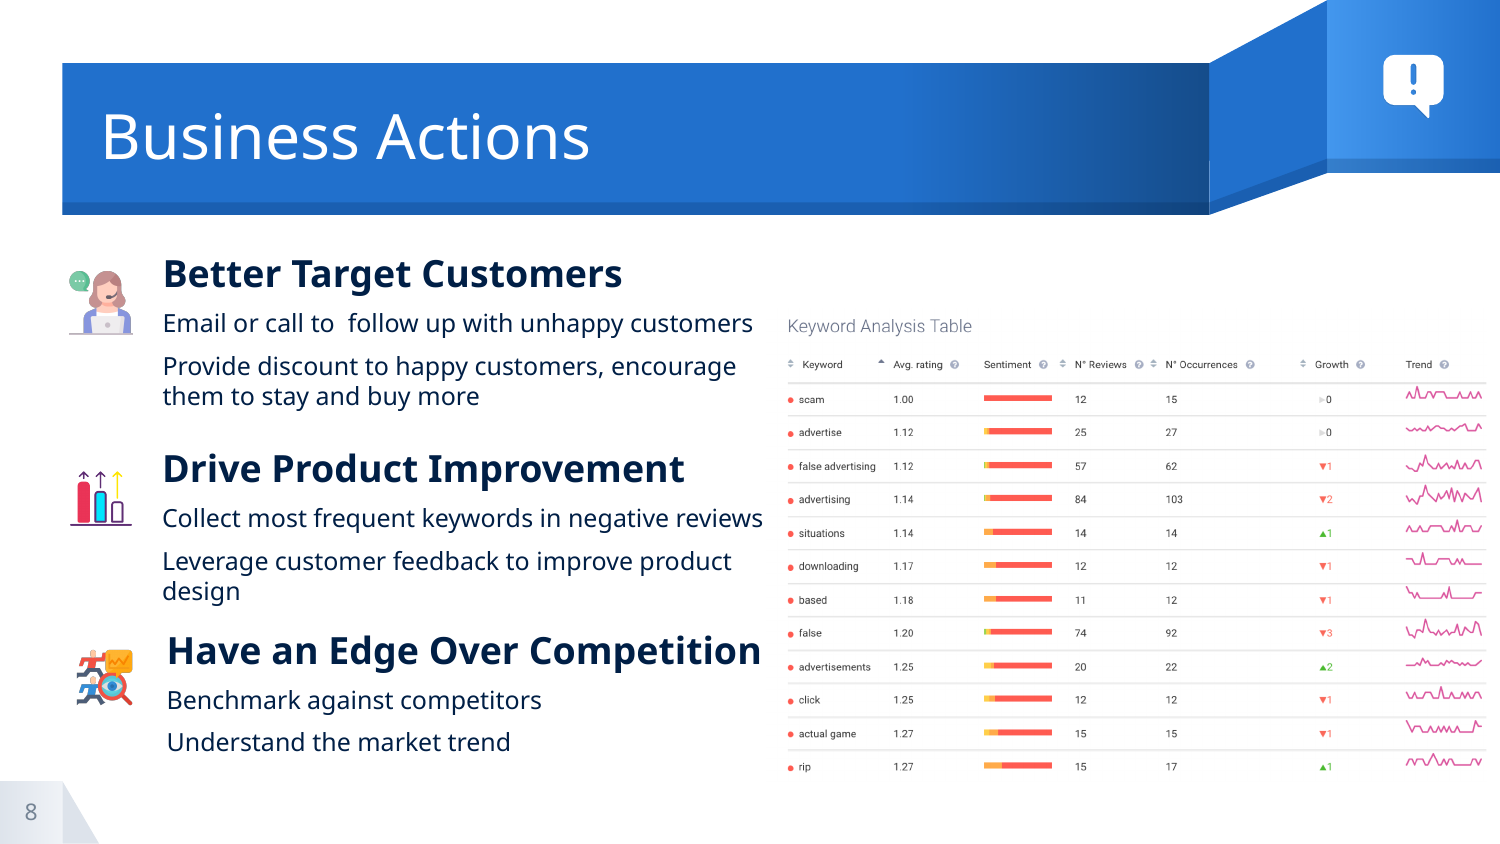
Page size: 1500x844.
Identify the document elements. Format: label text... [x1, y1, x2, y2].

picture [766, 308, 1487, 782]
picture [69, 271, 133, 335]
slide_number 8 [0, 781, 63, 844]
picture [70, 468, 132, 529]
list Drive Product Improvement Collect most frequent keywords in negative reviews Leverage customer feedback to improve product design [162, 445, 761, 607]
picture [74, 647, 136, 708]
list Have an Edge Over Competition Benchmark against competitors Understand the market trend [166, 626, 807, 814]
title Business Actions [100, 64, 1210, 215]
list Better Target Customers Email or call to follow up with unhappy customers Provide discount to happy customers, encourage them to stay and buy more [162, 250, 767, 438]
text_box [1383, 54, 1444, 118]
